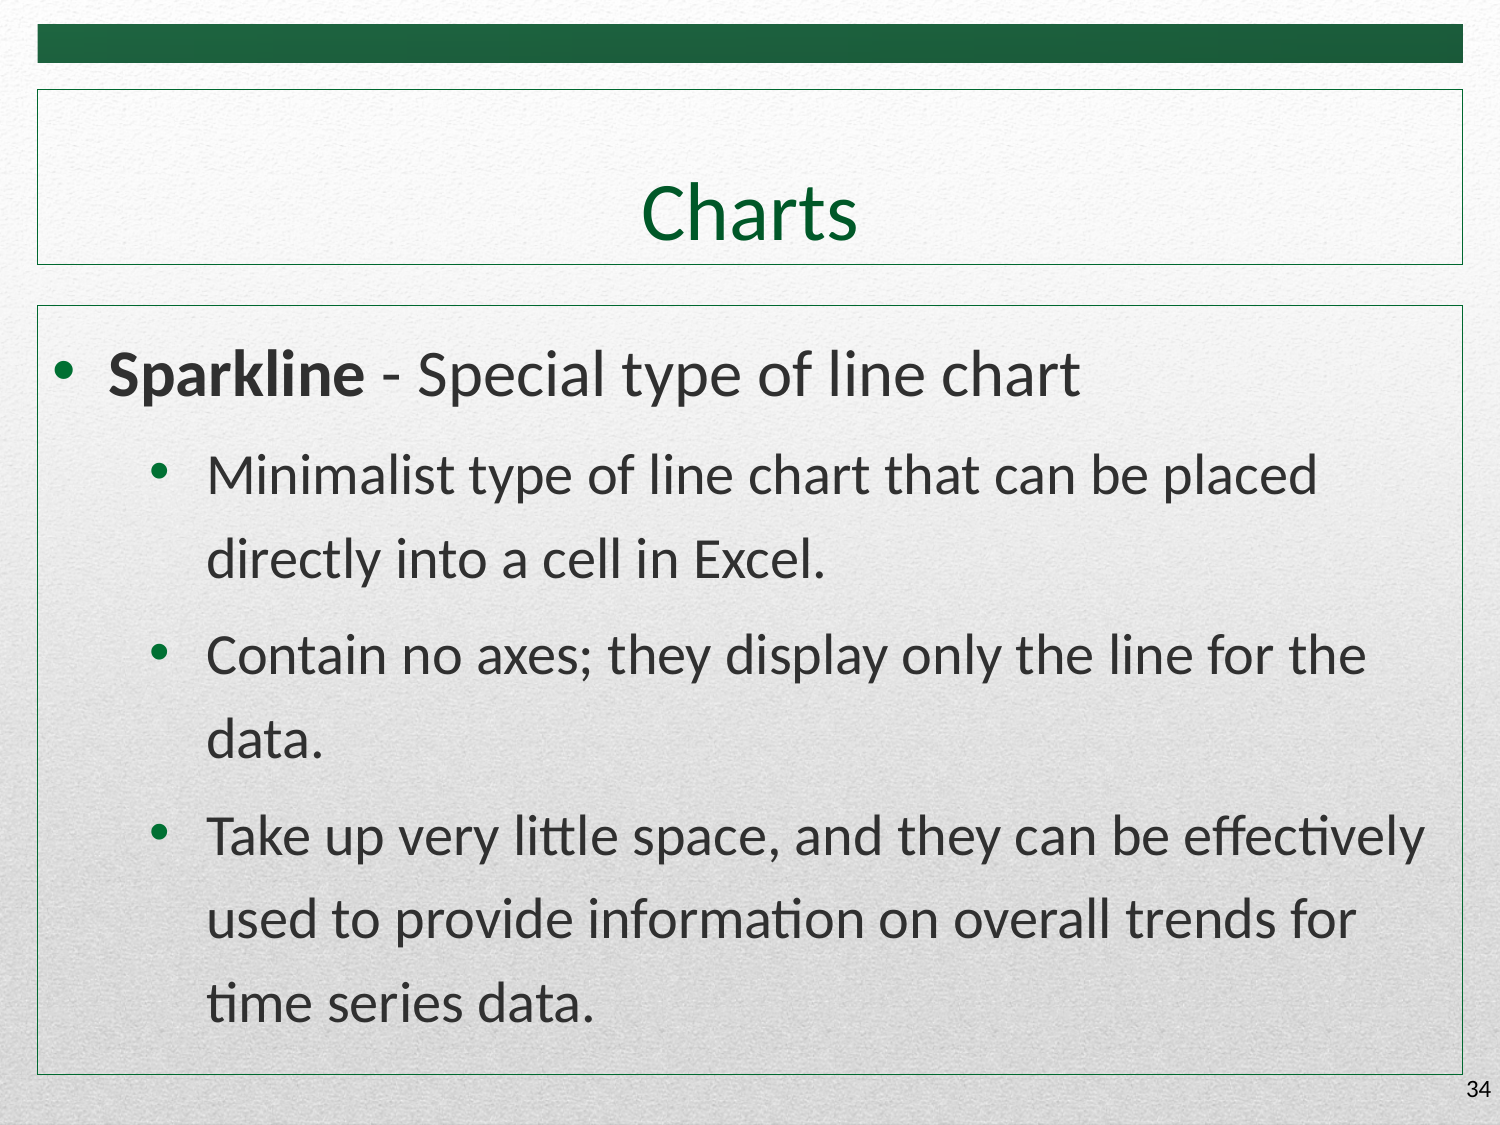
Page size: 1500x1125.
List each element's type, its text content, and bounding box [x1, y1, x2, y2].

list Sparkline - Special type of line chart Minimalist type of line chart that can be placed directly into a cell in Excel. Contain no axes; they display only the line for the data. Take up very little space, and they can be effectively used to provide information on overall trends for time series data. [37, 305, 1463, 1075]
title Charts [37, 89, 1463, 265]
picture [37, 24, 1463, 63]
slide_number 34 [1381, 1065, 1500, 1125]
